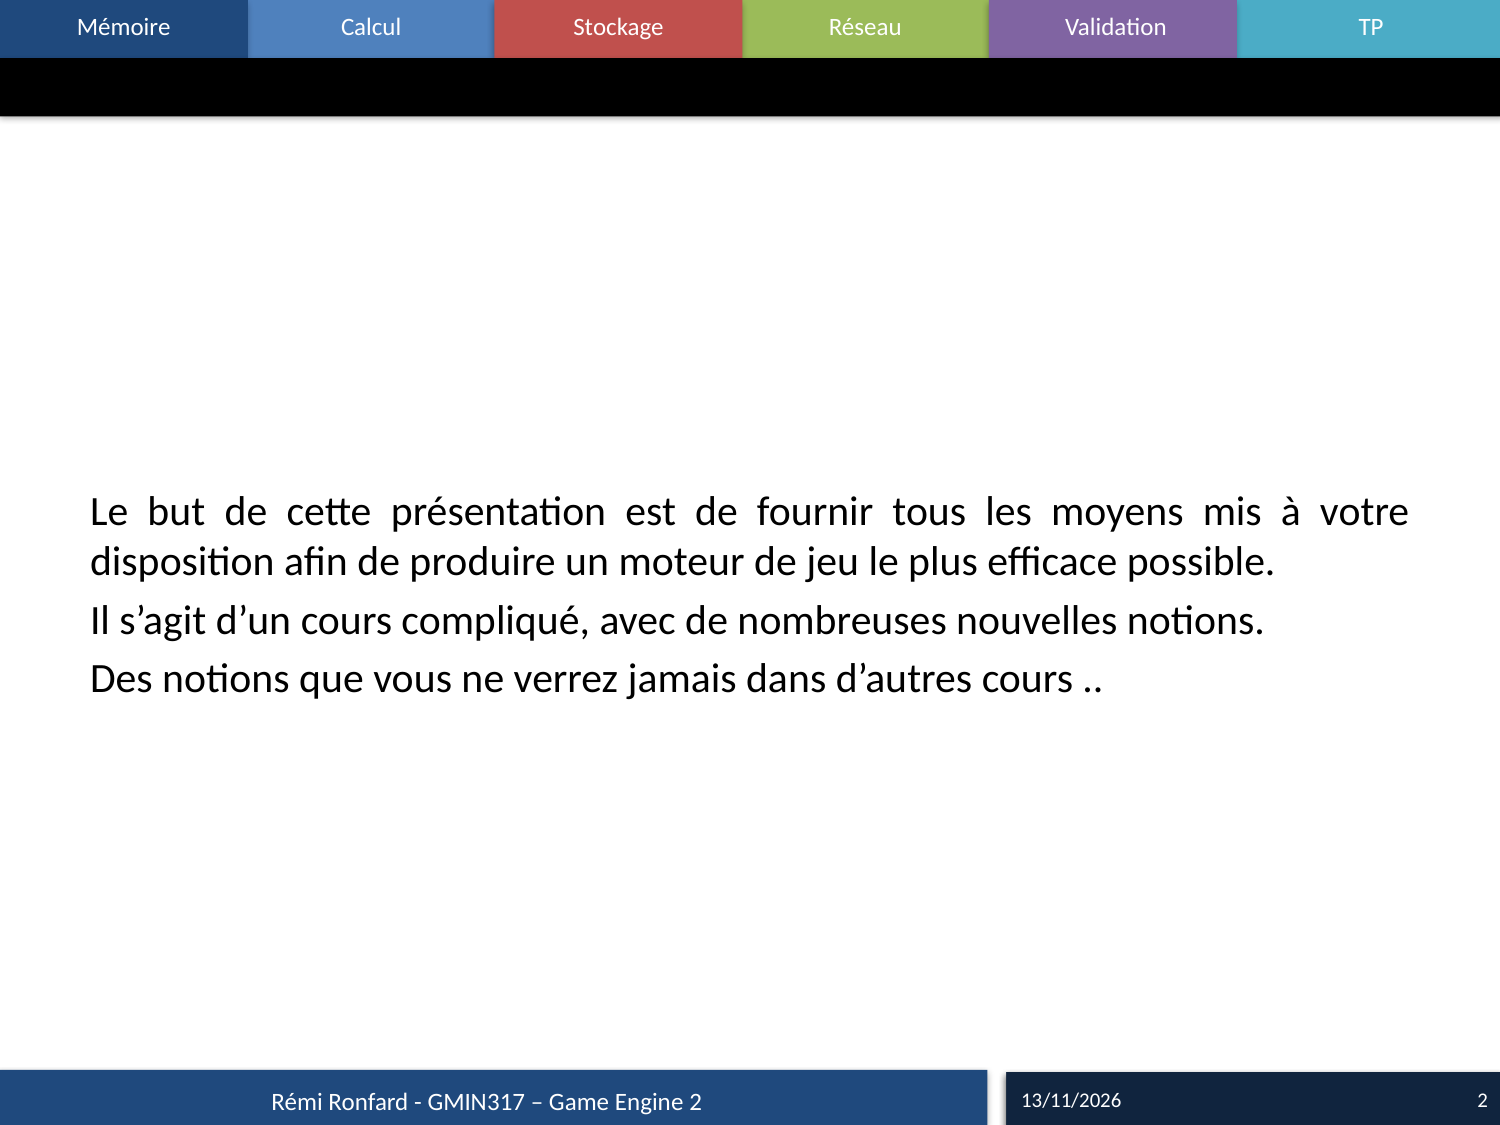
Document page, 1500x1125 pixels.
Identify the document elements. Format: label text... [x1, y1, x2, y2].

list Le but de cette présentation est de fournir tous les moyens mis à votre disposition afin de produire un moteur de jeu le plus efficace possible. Il s’agit d’un cours compliqué, avec de nombreuses nouvelles notions. Des notions que vous ne verrez jamais dans d’autres cours .. [75, 179, 1425, 1005]
footer Rémi Ronfard - GMIN317 – Game Engine 2 [0, 1072, 988, 1125]
slide_number 2 [1152, 1071, 1500, 1125]
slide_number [1006, 1070, 1153, 1125]
